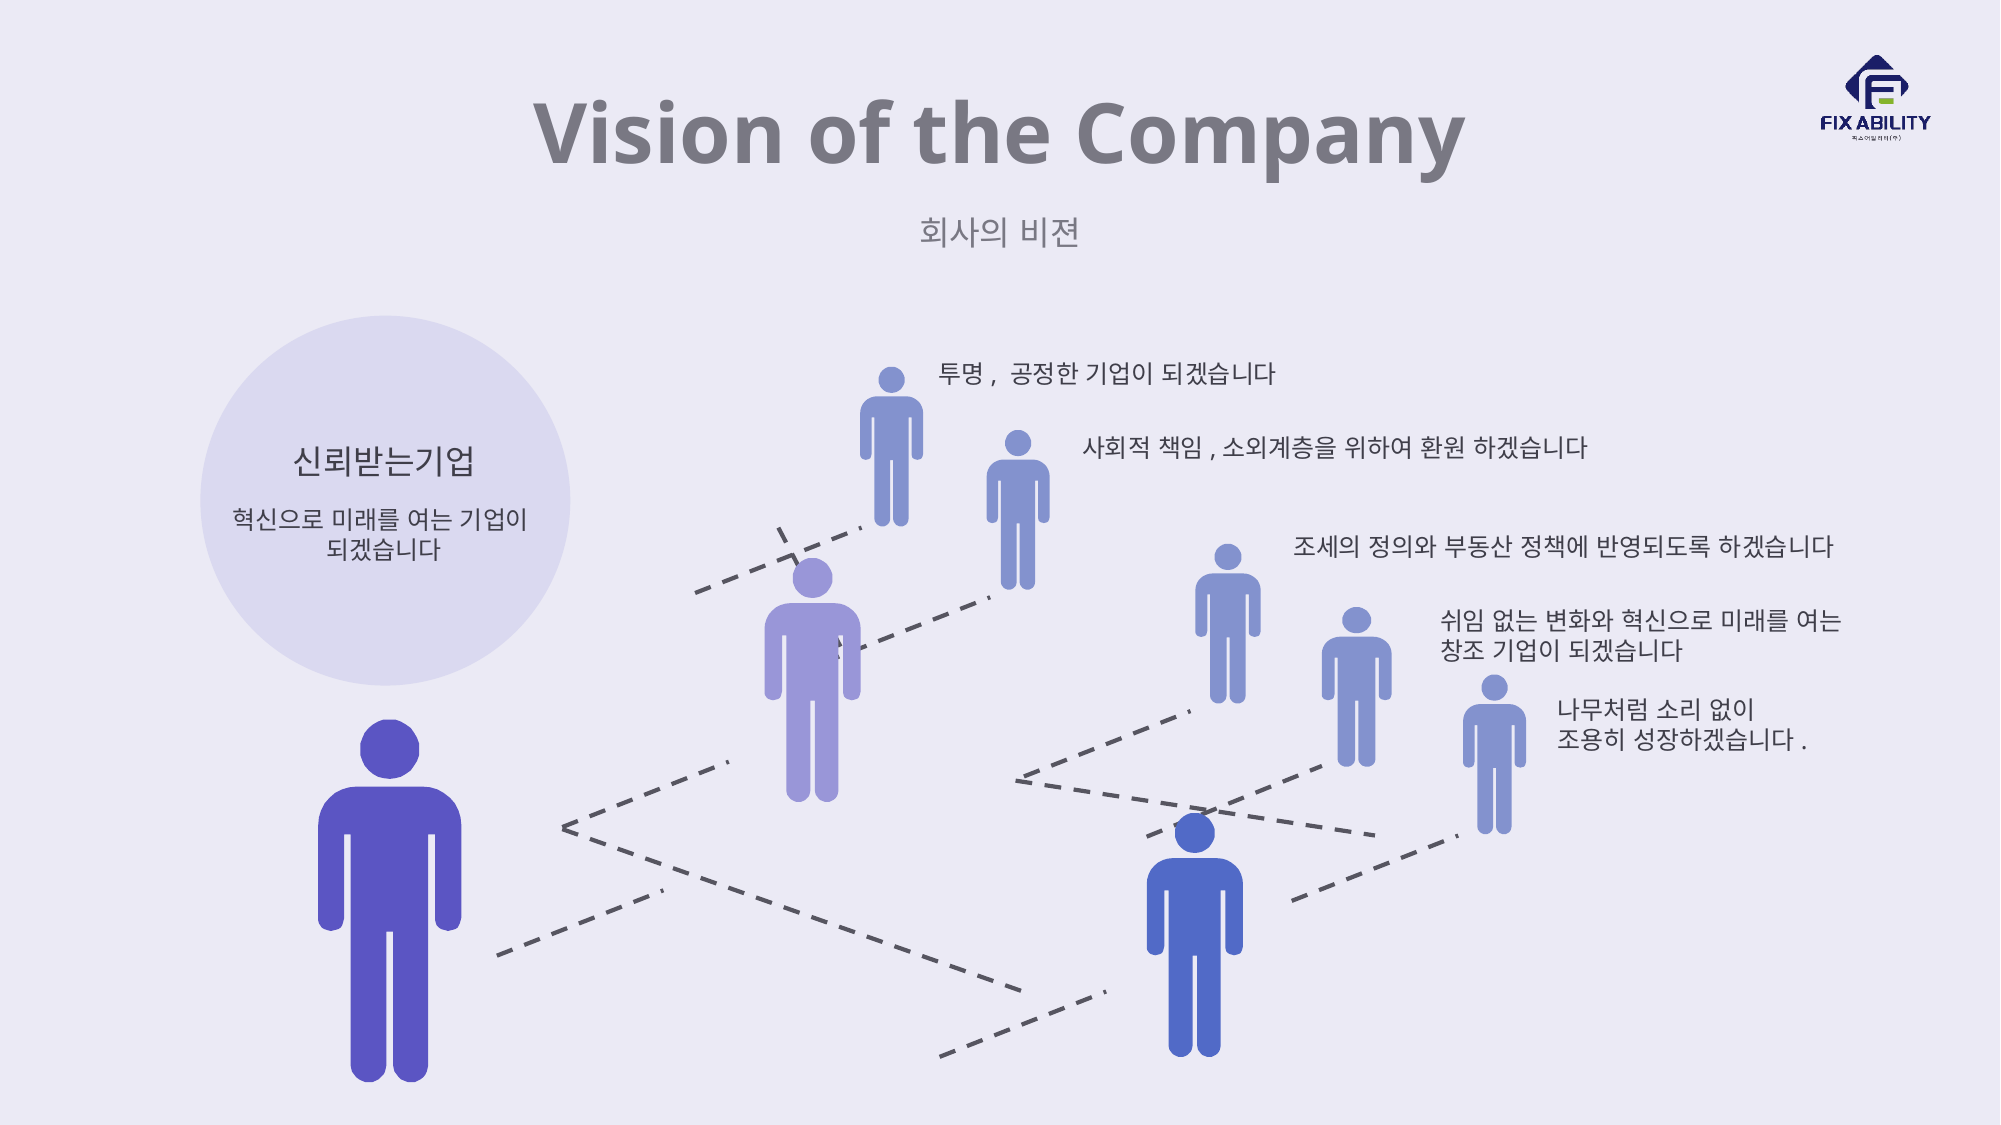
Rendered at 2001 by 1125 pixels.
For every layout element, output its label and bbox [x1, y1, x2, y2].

picture [1821, 54, 1931, 141]
text_box [496, 527, 1459, 1058]
text_box [1463, 597, 1868, 672]
text_box [181, 315, 587, 686]
text_box [0, 0, 2000, 1125]
text_box [1195, 523, 1875, 672]
text_box [986, 424, 1981, 590]
text_box [859, 350, 1721, 526]
text_box [1463, 674, 2000, 835]
